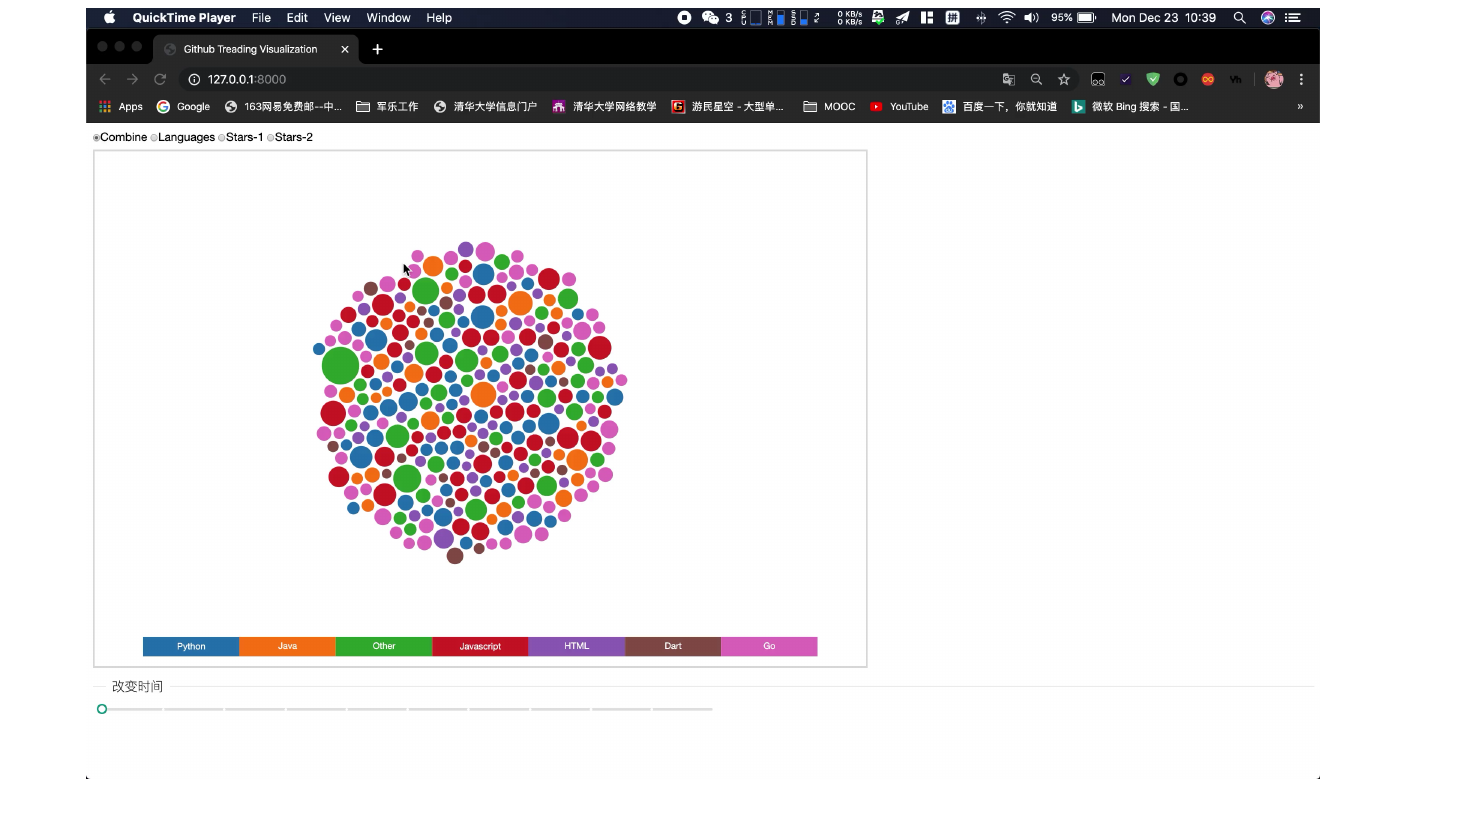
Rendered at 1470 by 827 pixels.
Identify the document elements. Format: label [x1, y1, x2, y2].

text_box [85, 7, 1321, 780]
